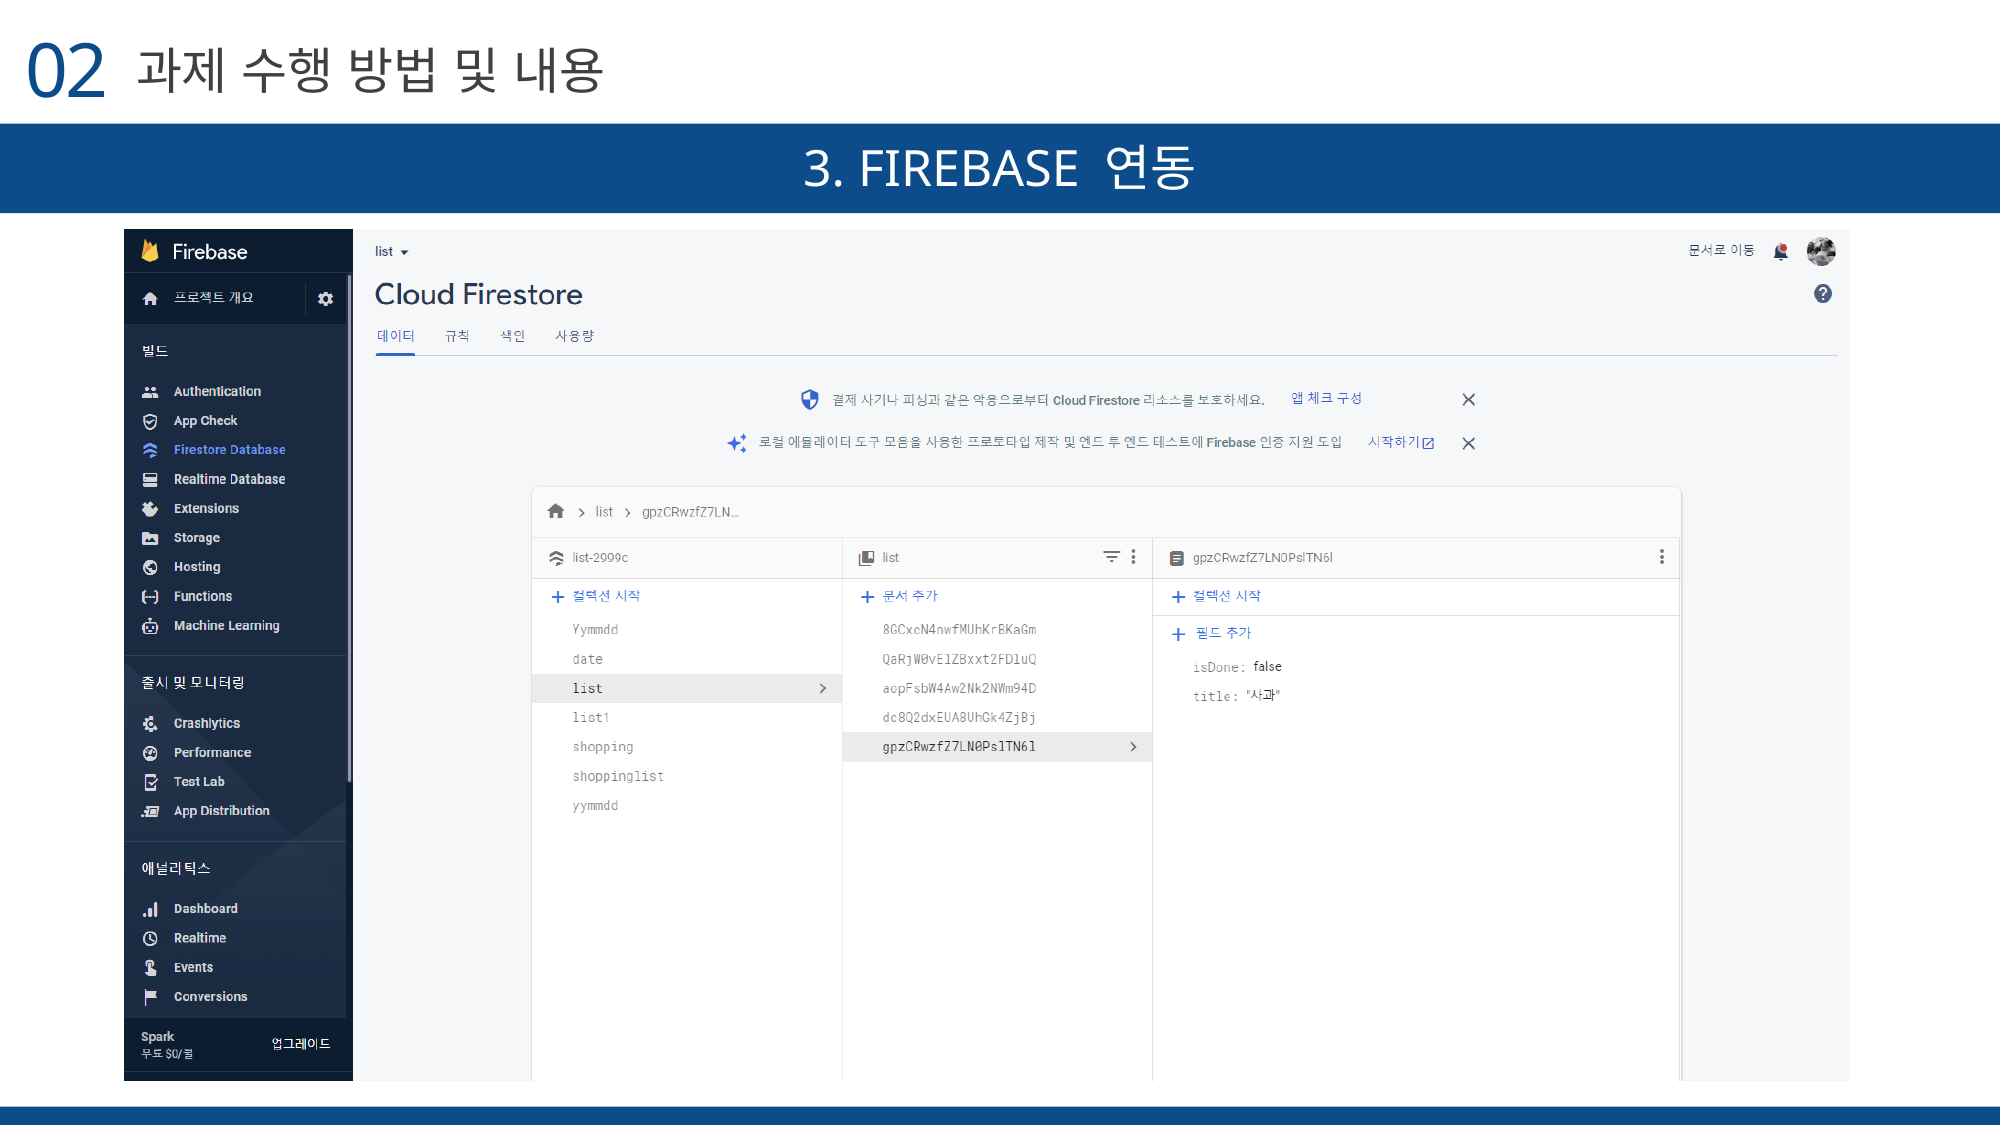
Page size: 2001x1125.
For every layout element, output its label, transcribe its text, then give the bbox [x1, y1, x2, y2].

text_box 과제 수행 방법 및 내용 [121, 31, 636, 107]
text_box [0, 123, 2000, 214]
picture [124, 229, 1850, 1082]
text_box 02 [10, 15, 124, 121]
text_box [0, 1105, 2000, 1125]
text_box 3. FIREBASE 연동 [788, 129, 1212, 205]
